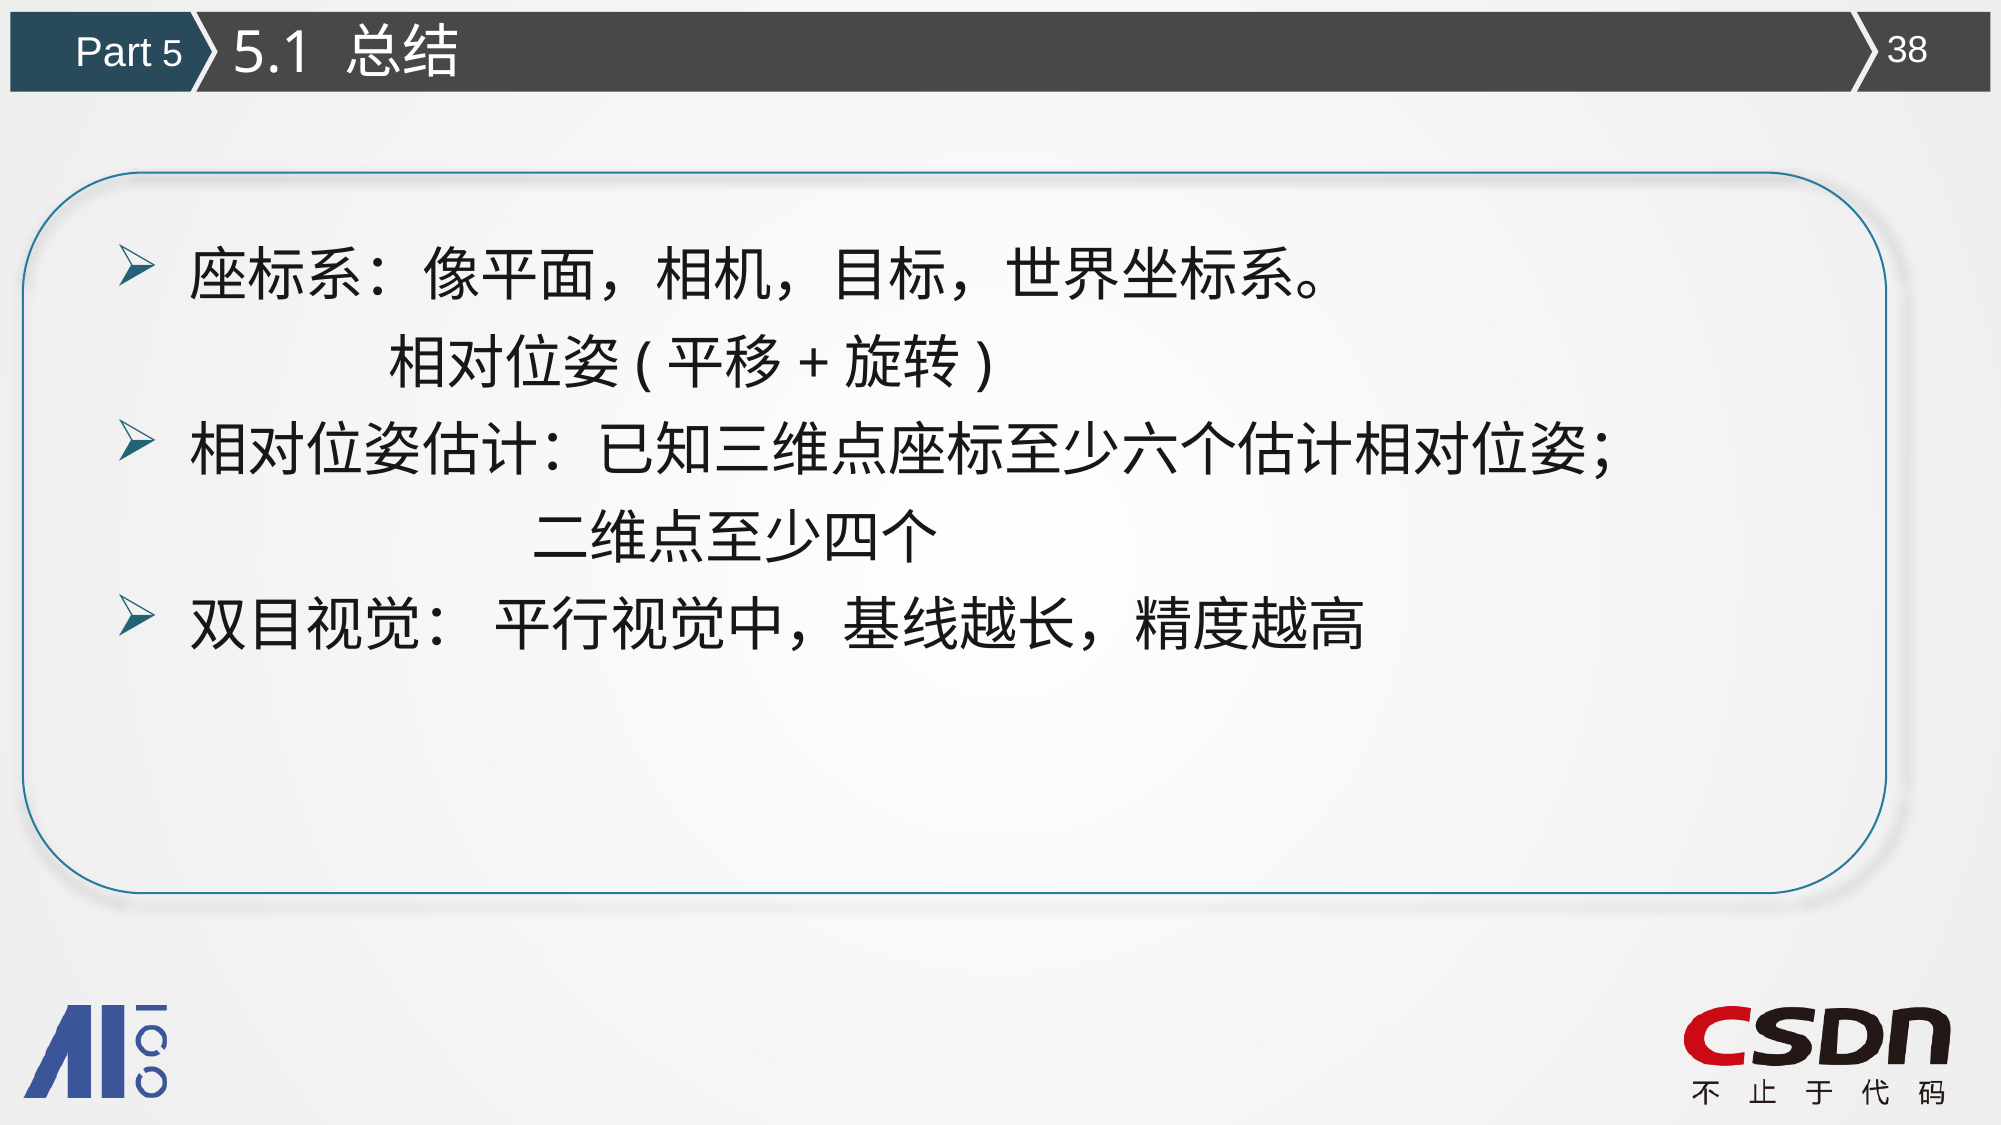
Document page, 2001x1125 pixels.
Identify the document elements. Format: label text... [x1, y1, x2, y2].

text_box Part 5 [22, 17, 198, 83]
text_box [1046, 11, 1872, 92]
text_box [198, 26, 212, 78]
text_box 38 [1872, 17, 1984, 96]
text_box [1856, 11, 1991, 92]
text_box 5.1 总结 [218, 7, 1046, 92]
text_box [63, 161, 1910, 217]
text_box [22, 203, 1887, 894]
picture [0, 0, 2001, 1125]
text_box [196, 11, 218, 92]
text_box [10, 11, 196, 92]
